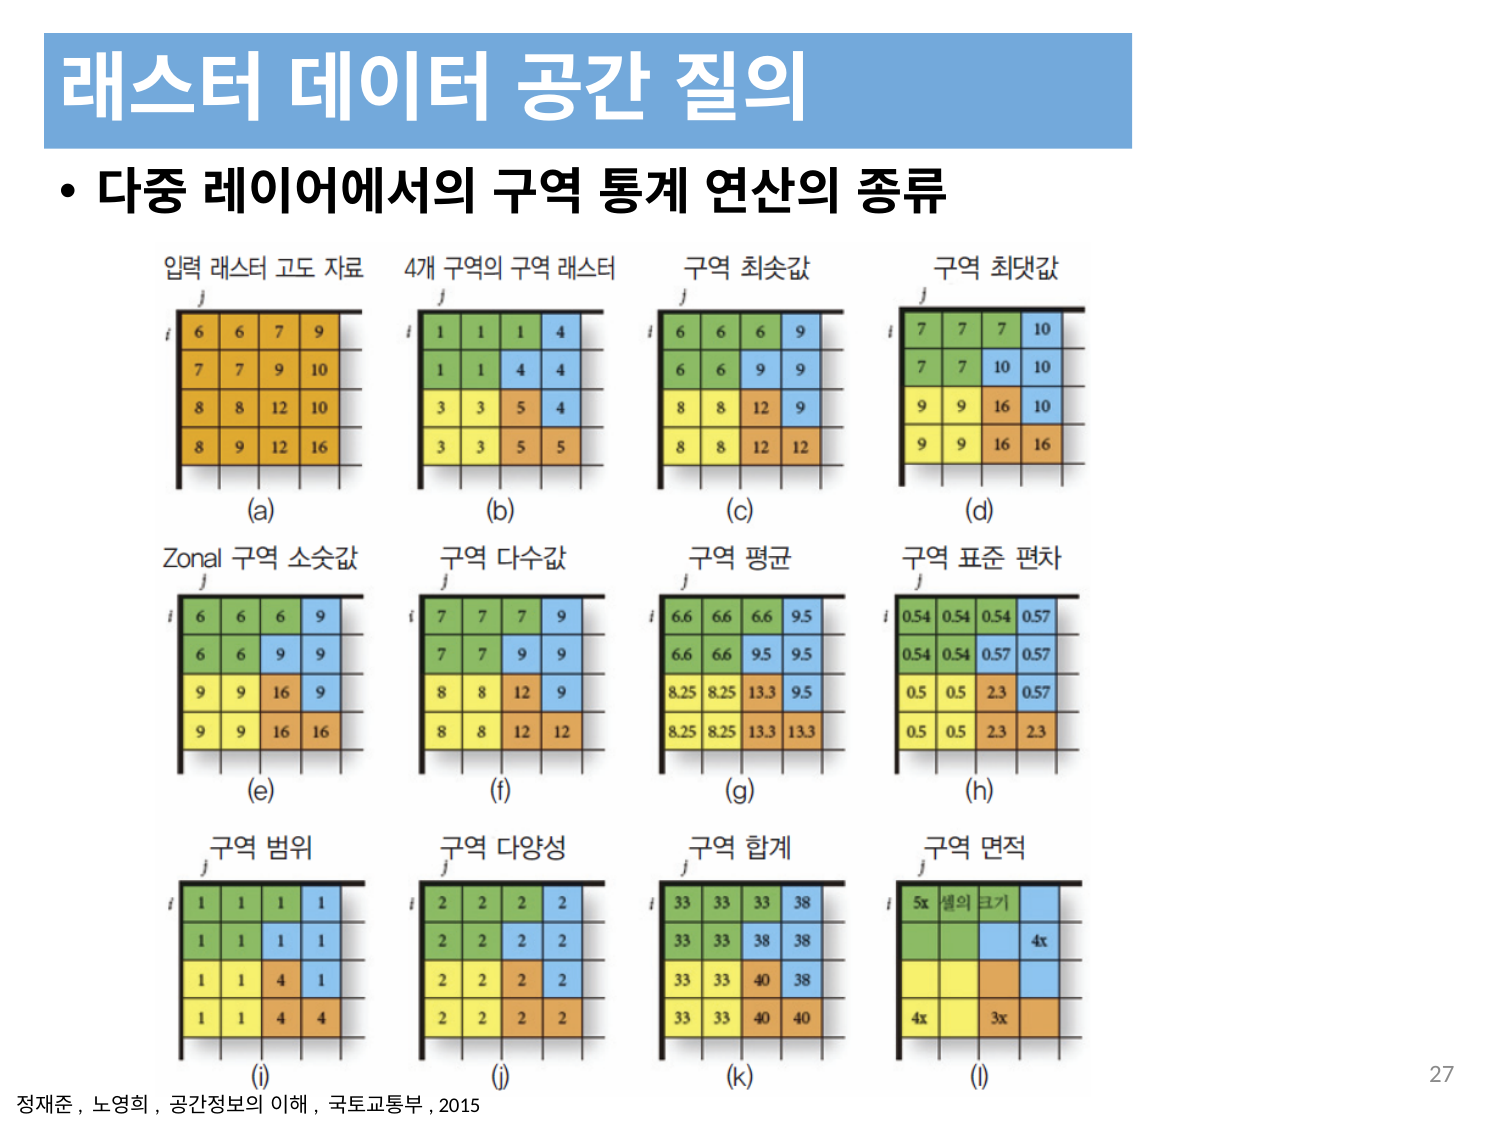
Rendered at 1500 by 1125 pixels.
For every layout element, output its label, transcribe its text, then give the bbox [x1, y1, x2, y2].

list 다중 레이어에서의 구역 통계 연산의 종류 [44, 158, 1440, 983]
slide_number 267 [1132, 1042, 1470, 1103]
picture [155, 242, 1091, 1098]
text_box 정재준, 노영희, 공간정보의 이해, 국토교통부, 2015 [1, 1084, 496, 1125]
list 래스터 데이터 공간 질의 [44, 33, 1133, 149]
